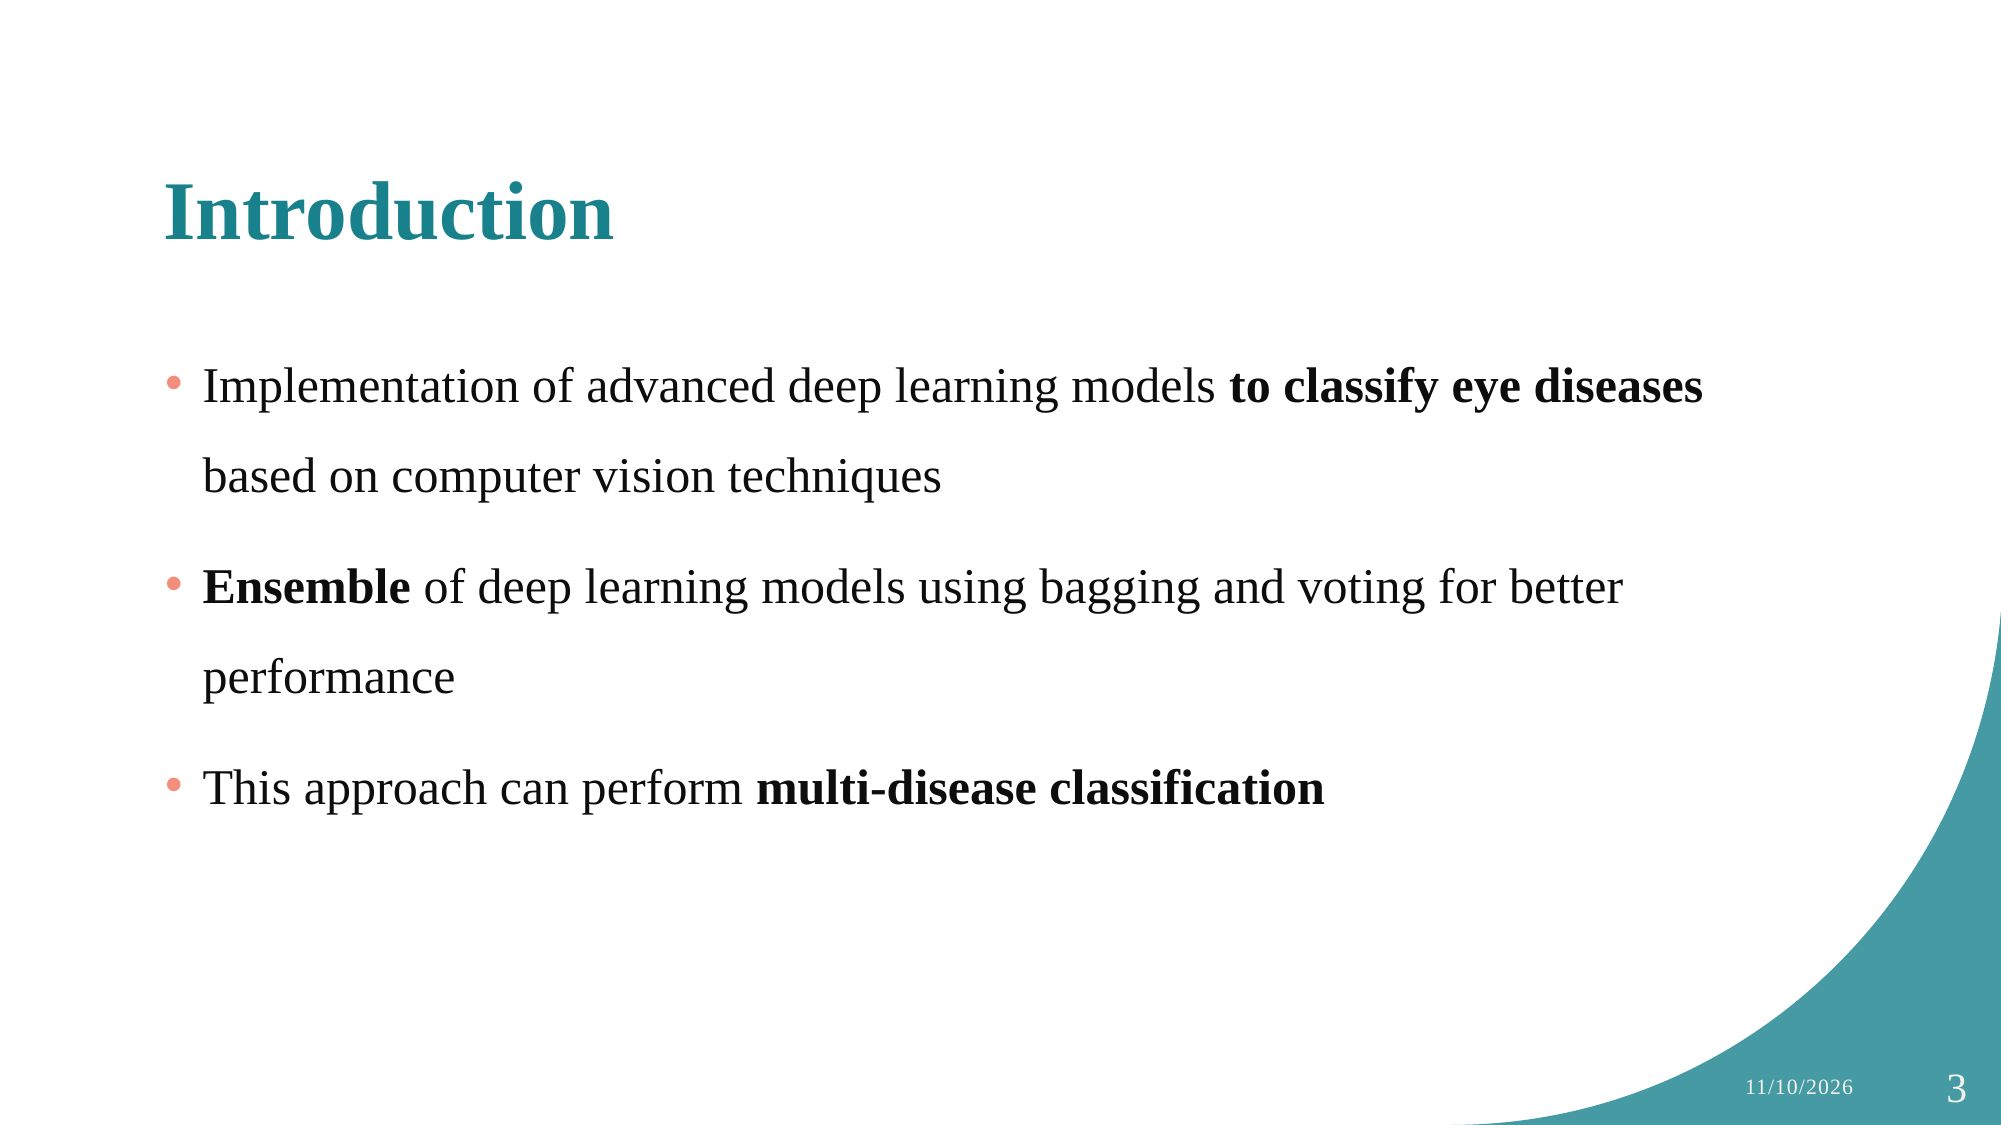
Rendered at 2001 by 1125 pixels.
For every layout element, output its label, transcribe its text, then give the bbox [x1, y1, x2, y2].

title Introduction [148, 96, 1775, 315]
list Implementation of advanced deep learning models to classify eye diseases based on computer vision techniques Ensemble of deep learning models using bagging and voting for better performance This approach can perform multi-disease classification [150, 314, 1777, 992]
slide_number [1529, 1055, 1868, 1116]
slide_number 3 [1868, 1055, 1983, 1116]
